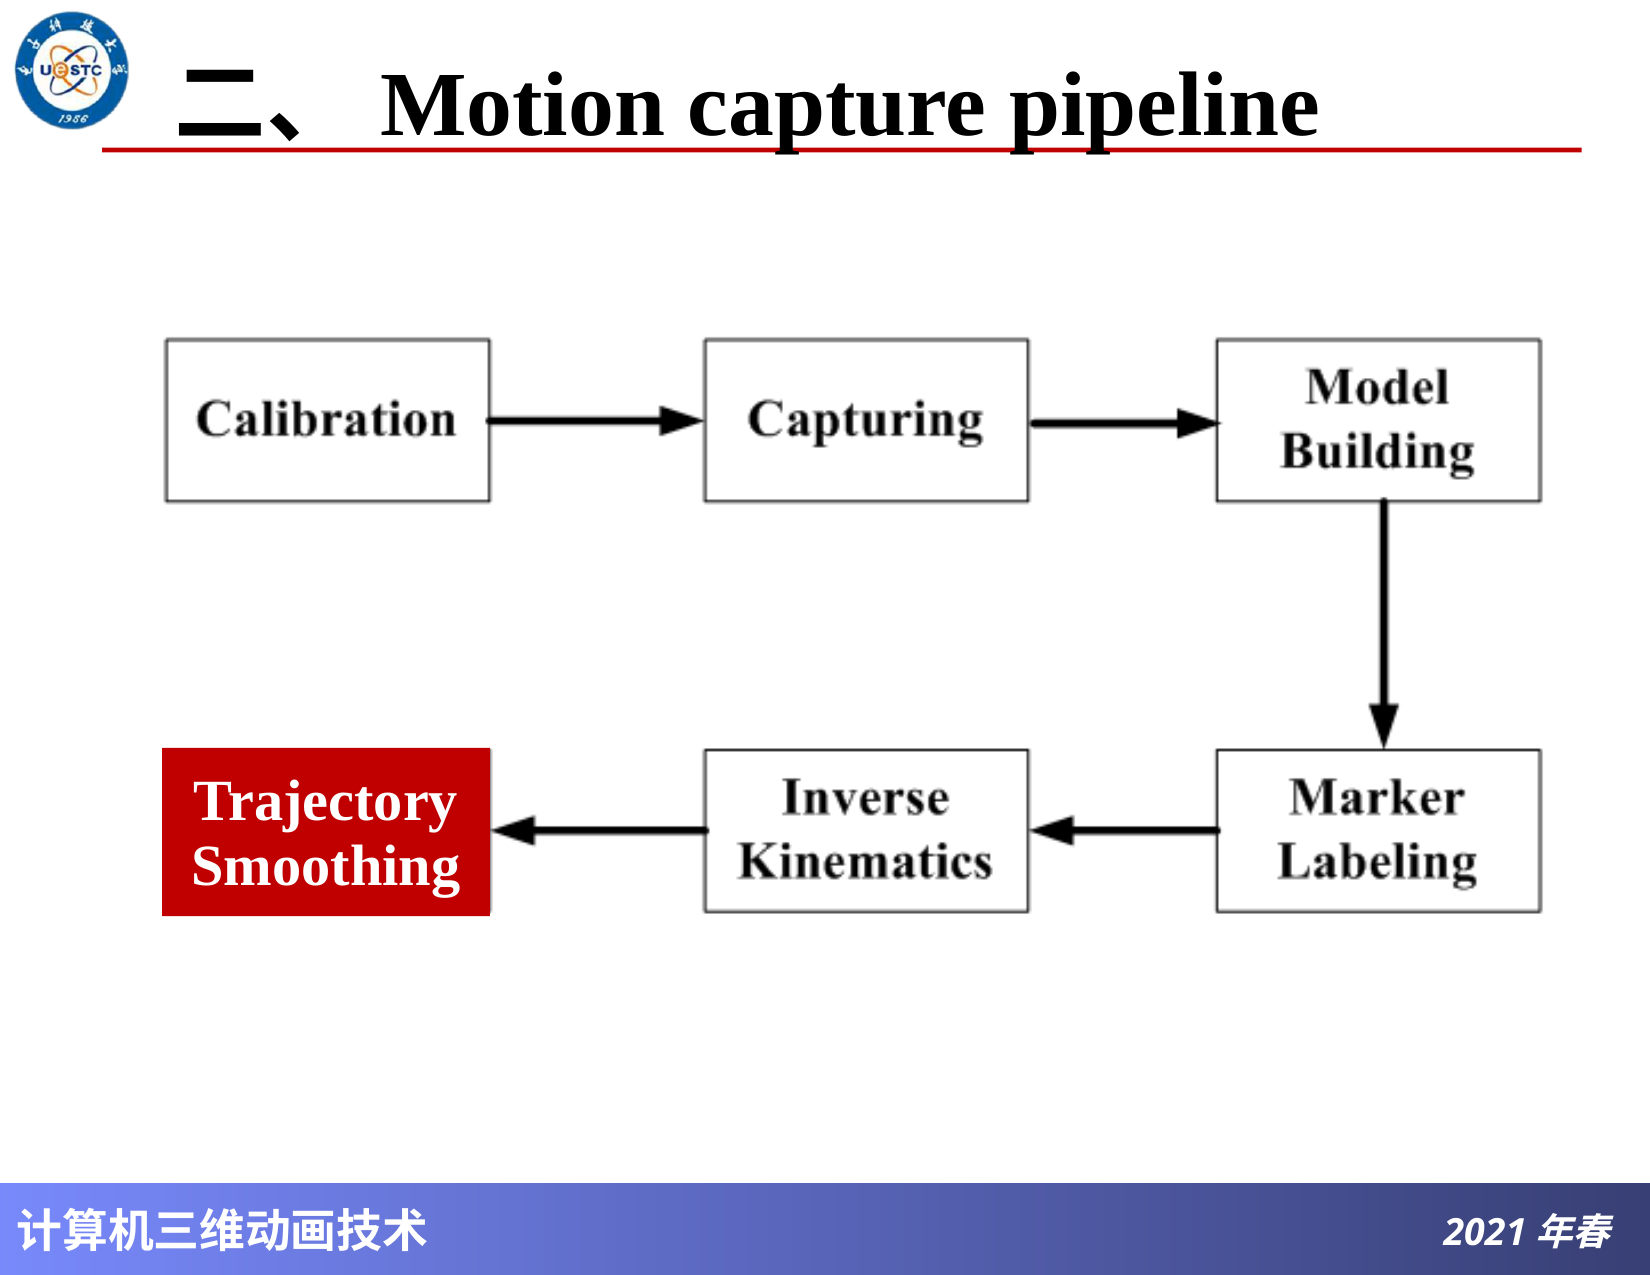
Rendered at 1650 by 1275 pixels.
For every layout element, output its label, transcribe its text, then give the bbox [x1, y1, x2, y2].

text_box 二、Motion capture pipeline [174, 10, 1322, 155]
picture [0, 0, 136, 140]
picture [121, 297, 1591, 978]
